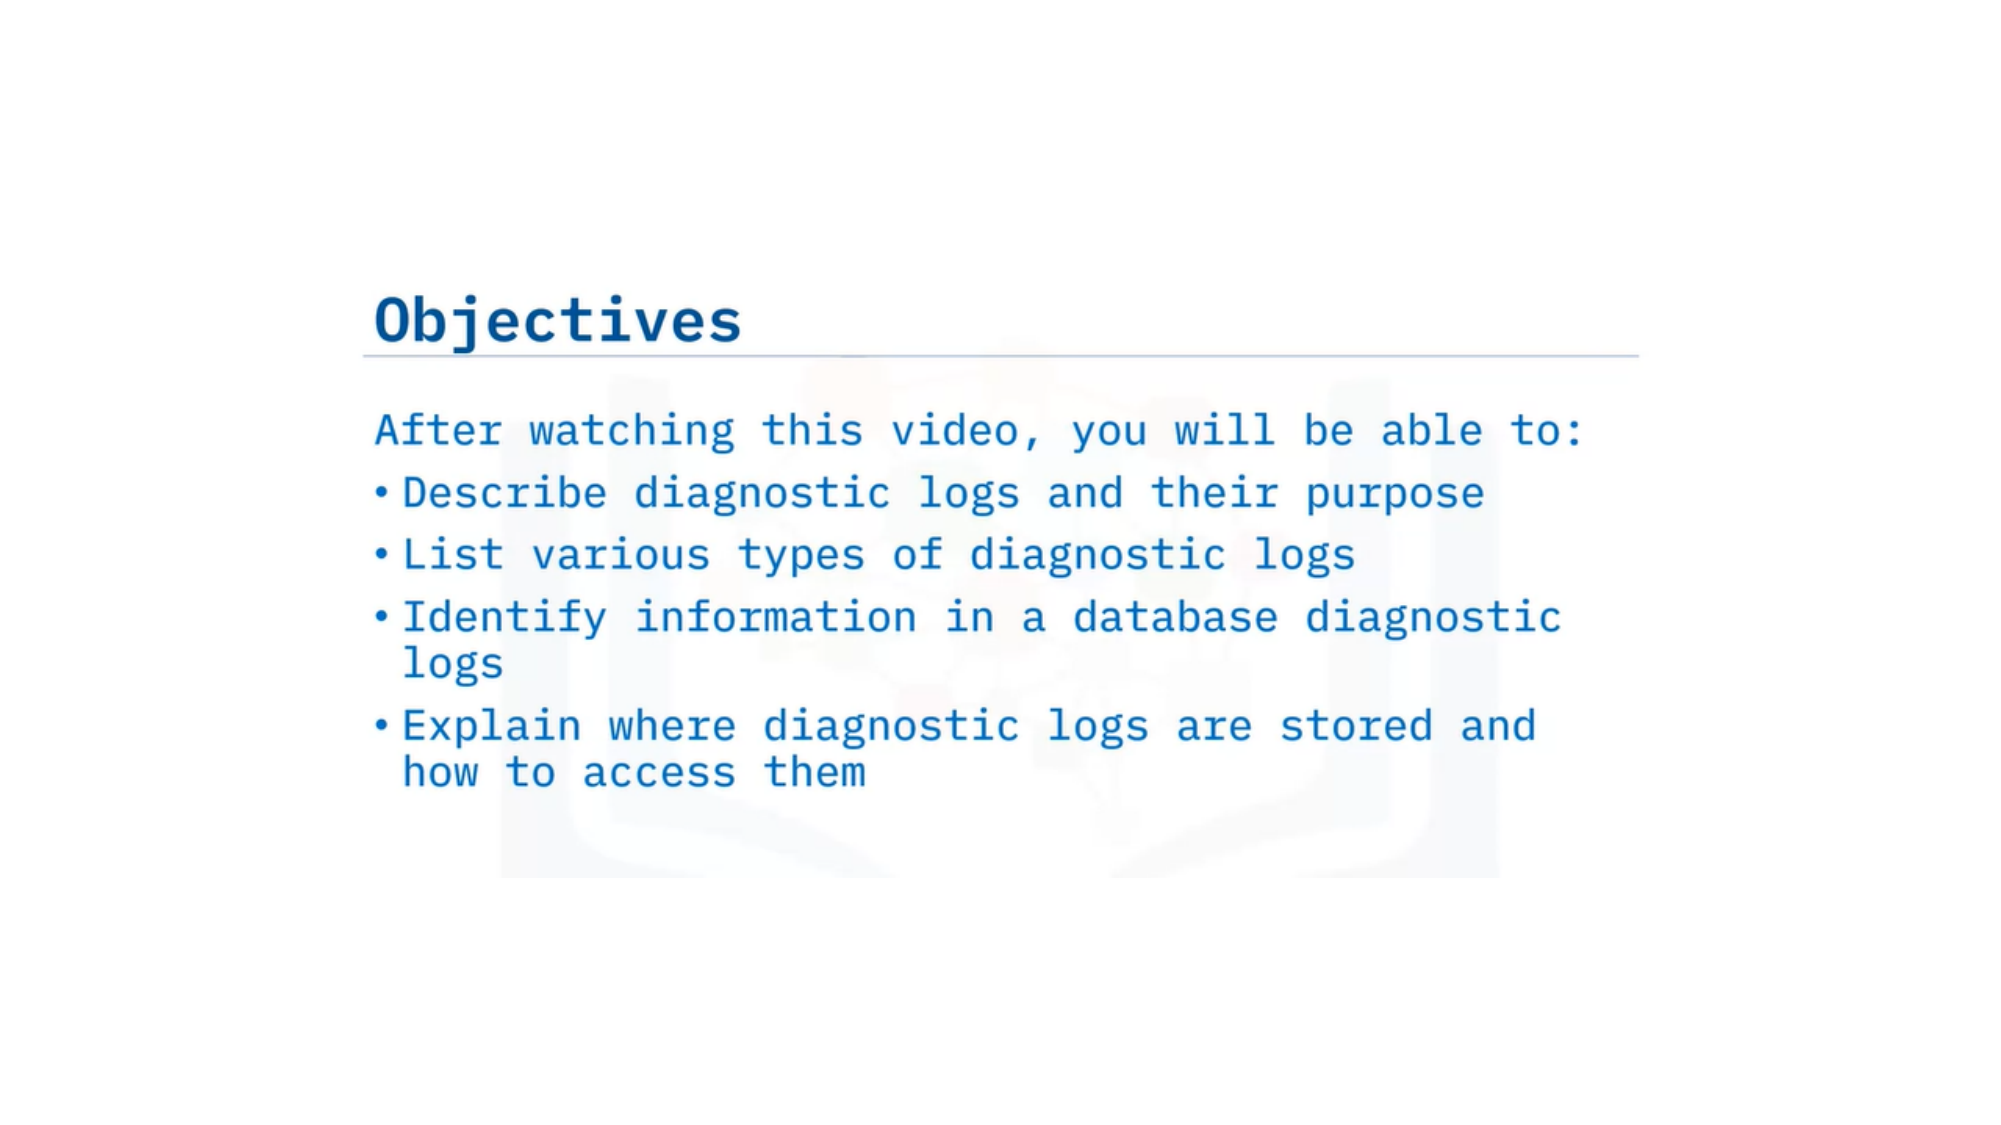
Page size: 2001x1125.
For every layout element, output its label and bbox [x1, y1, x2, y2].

picture [322, 247, 1678, 878]
